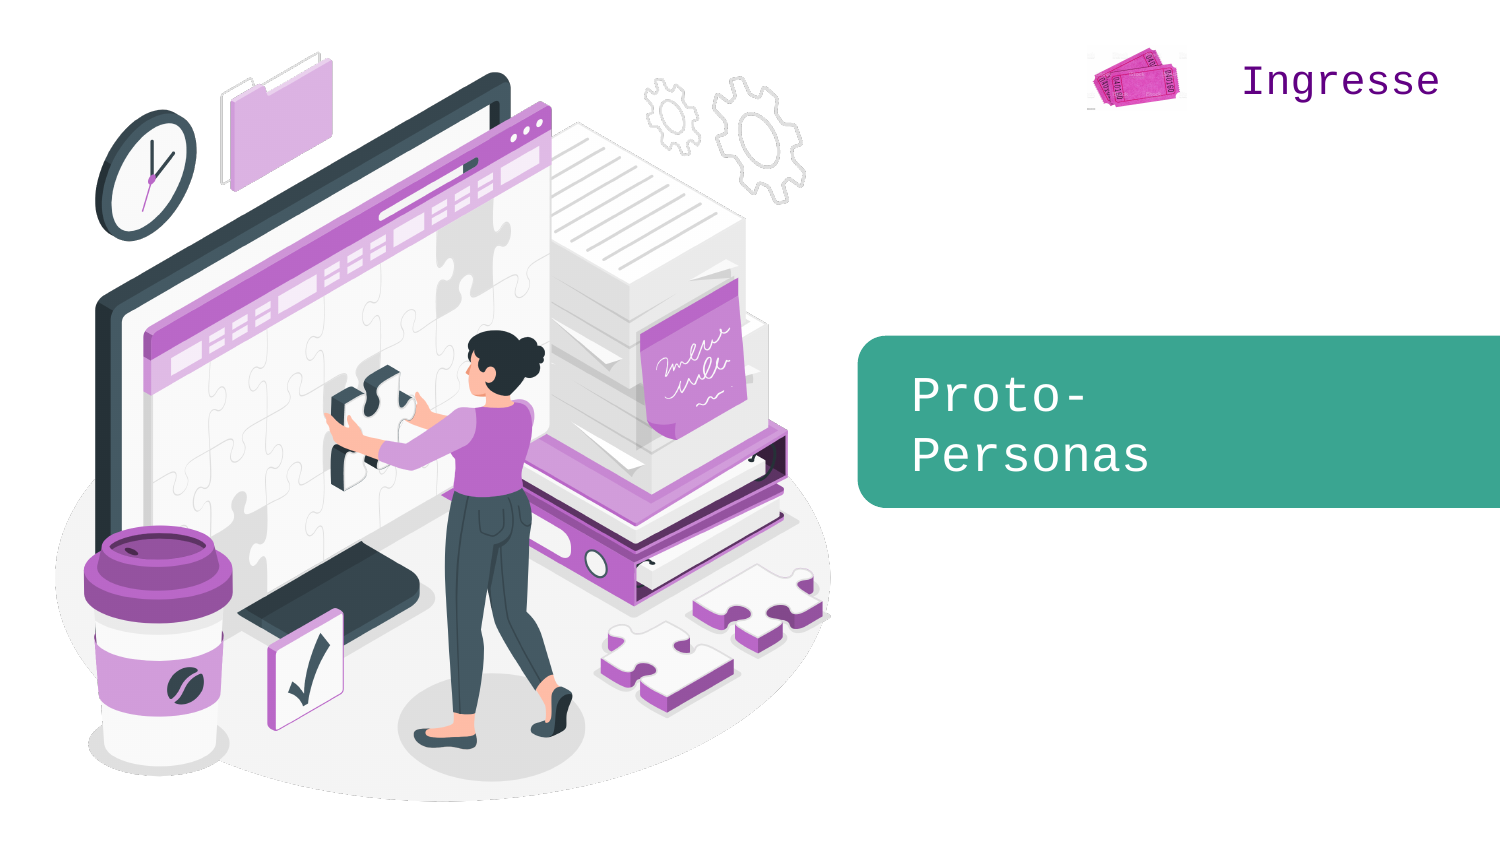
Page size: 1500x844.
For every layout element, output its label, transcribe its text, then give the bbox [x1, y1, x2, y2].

picture [1087, 44, 1187, 111]
text_box Proto- Personas [857, 335, 1500, 508]
picture [45, 24, 840, 819]
text_box Ingresse [1225, 37, 1500, 118]
